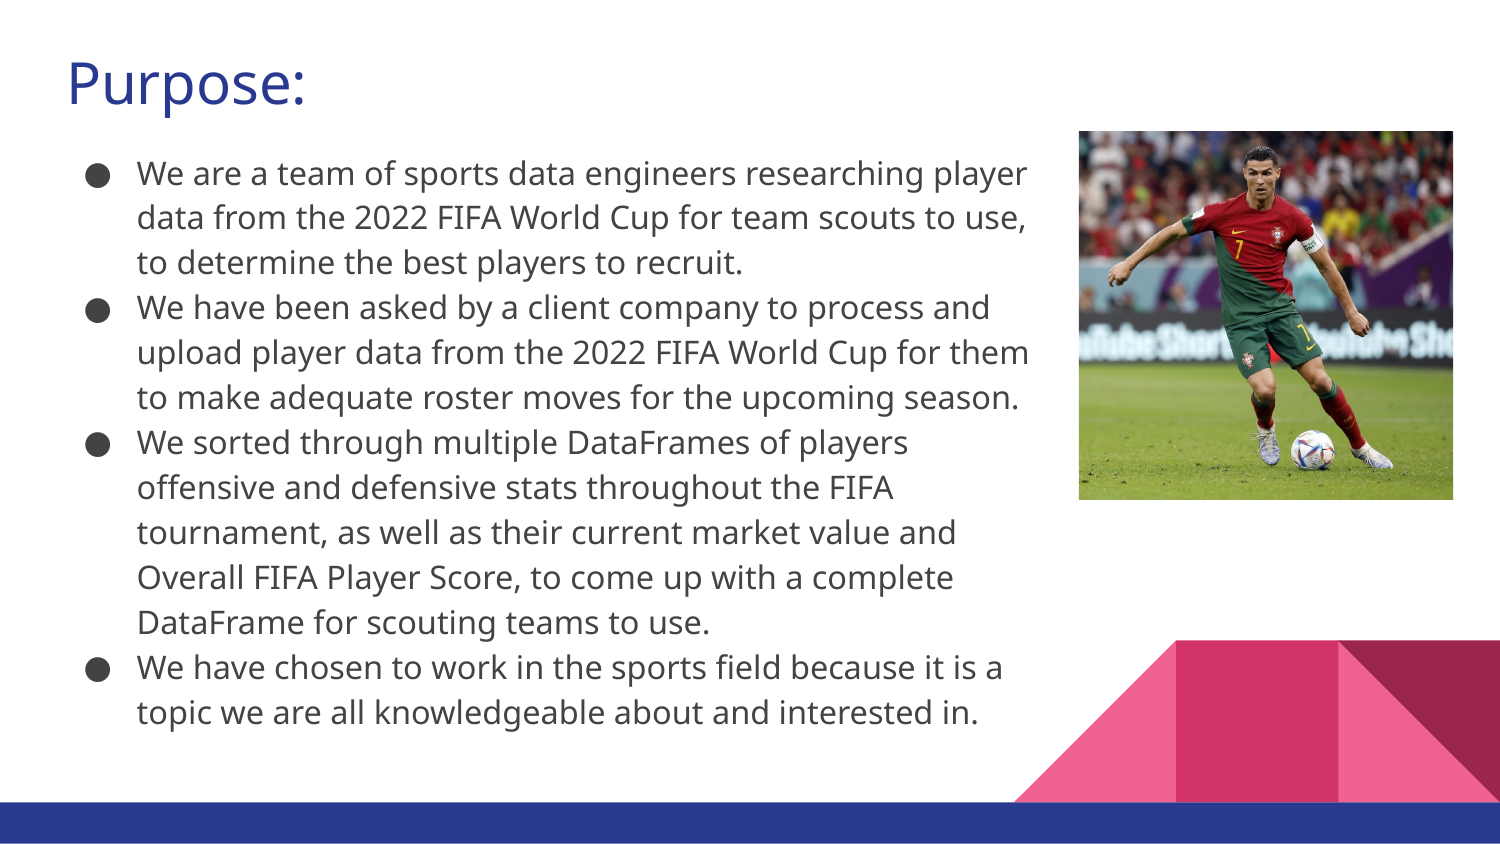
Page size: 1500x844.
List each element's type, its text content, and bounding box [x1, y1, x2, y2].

list We are a team of sports data engineers researching player data from the 2022 FIFA World Cup for team scouts to use, to determine the best players to recruit. We have been asked by a client company to process and upload player data from the 2022 FIFA World Cup for them to make adequate roster moves for the upcoming season. We sorted through multiple DataFrames of players offensive and defensive stats throughout the FIFA tournament, as well as their current market value and Overall FIFA Player Score, to come up with a complete DataFrame for scouting teams to use. We have chosen to work in the sports field because it is a topic we are all knowledgeable about and interested in. [51, 131, 1067, 783]
picture [1078, 131, 1454, 501]
title Purpose: [51, 31, 1449, 132]
